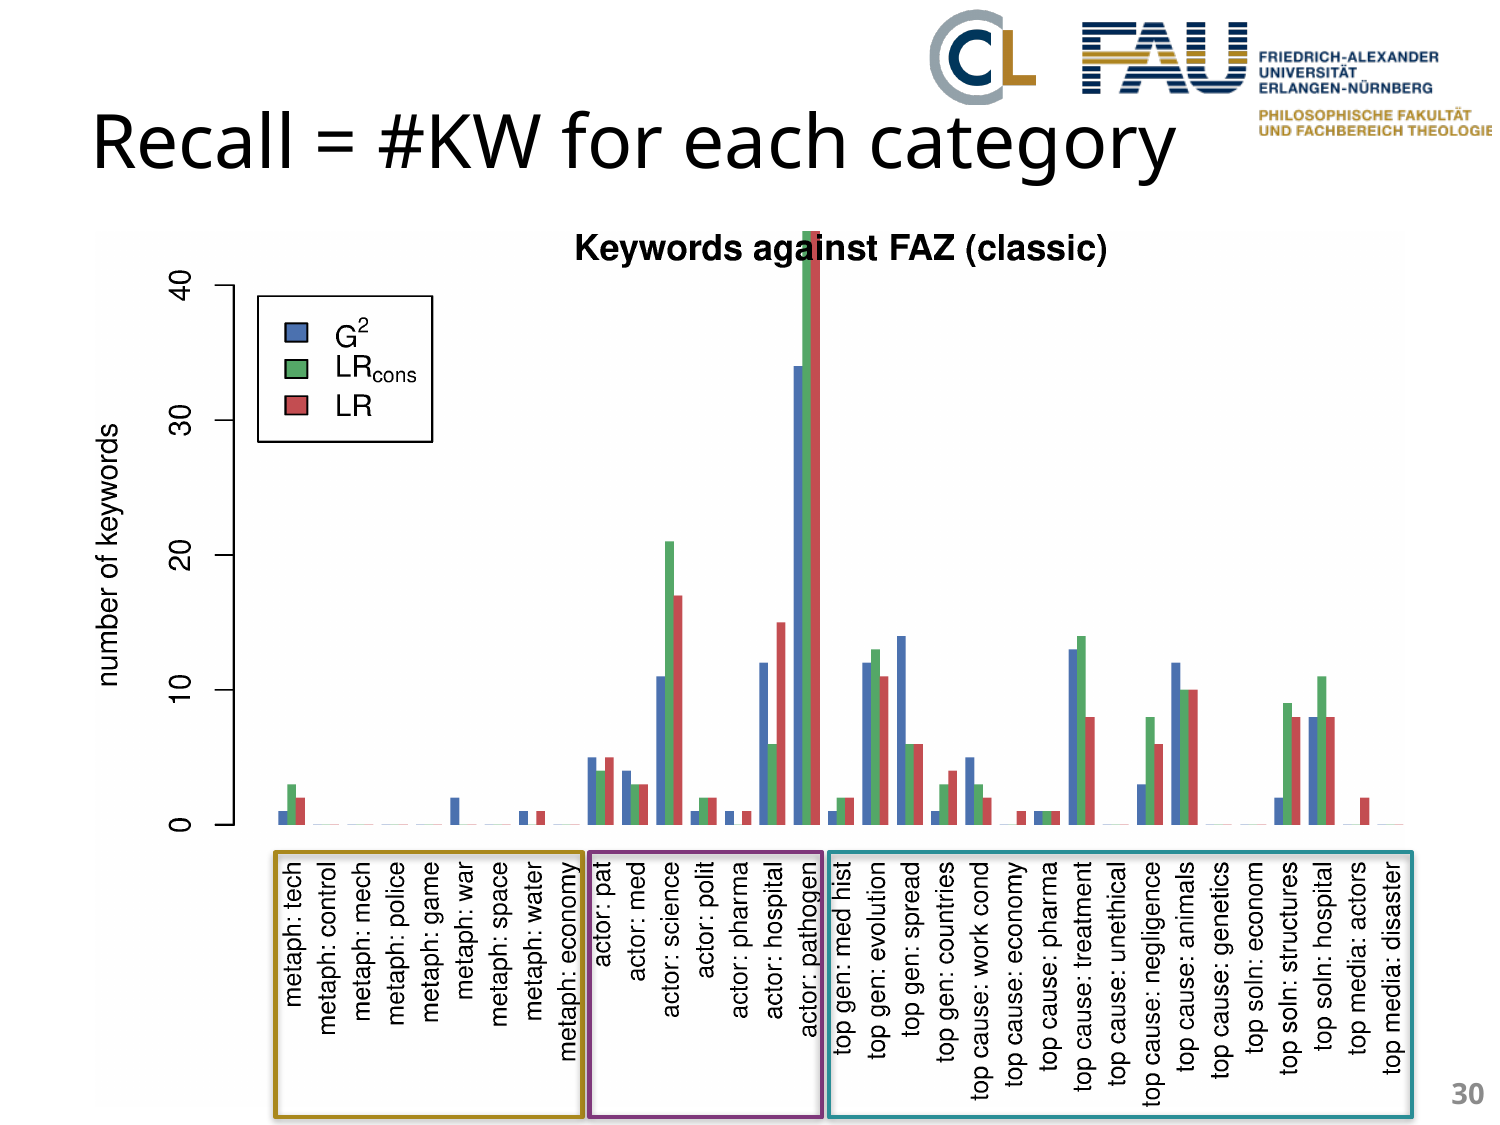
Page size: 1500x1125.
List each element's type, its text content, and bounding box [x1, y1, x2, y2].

slide_number 30 [1149, 1065, 1500, 1125]
title Recall = #KW for each category [75, 45, 1425, 233]
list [94, 231, 1406, 1108]
